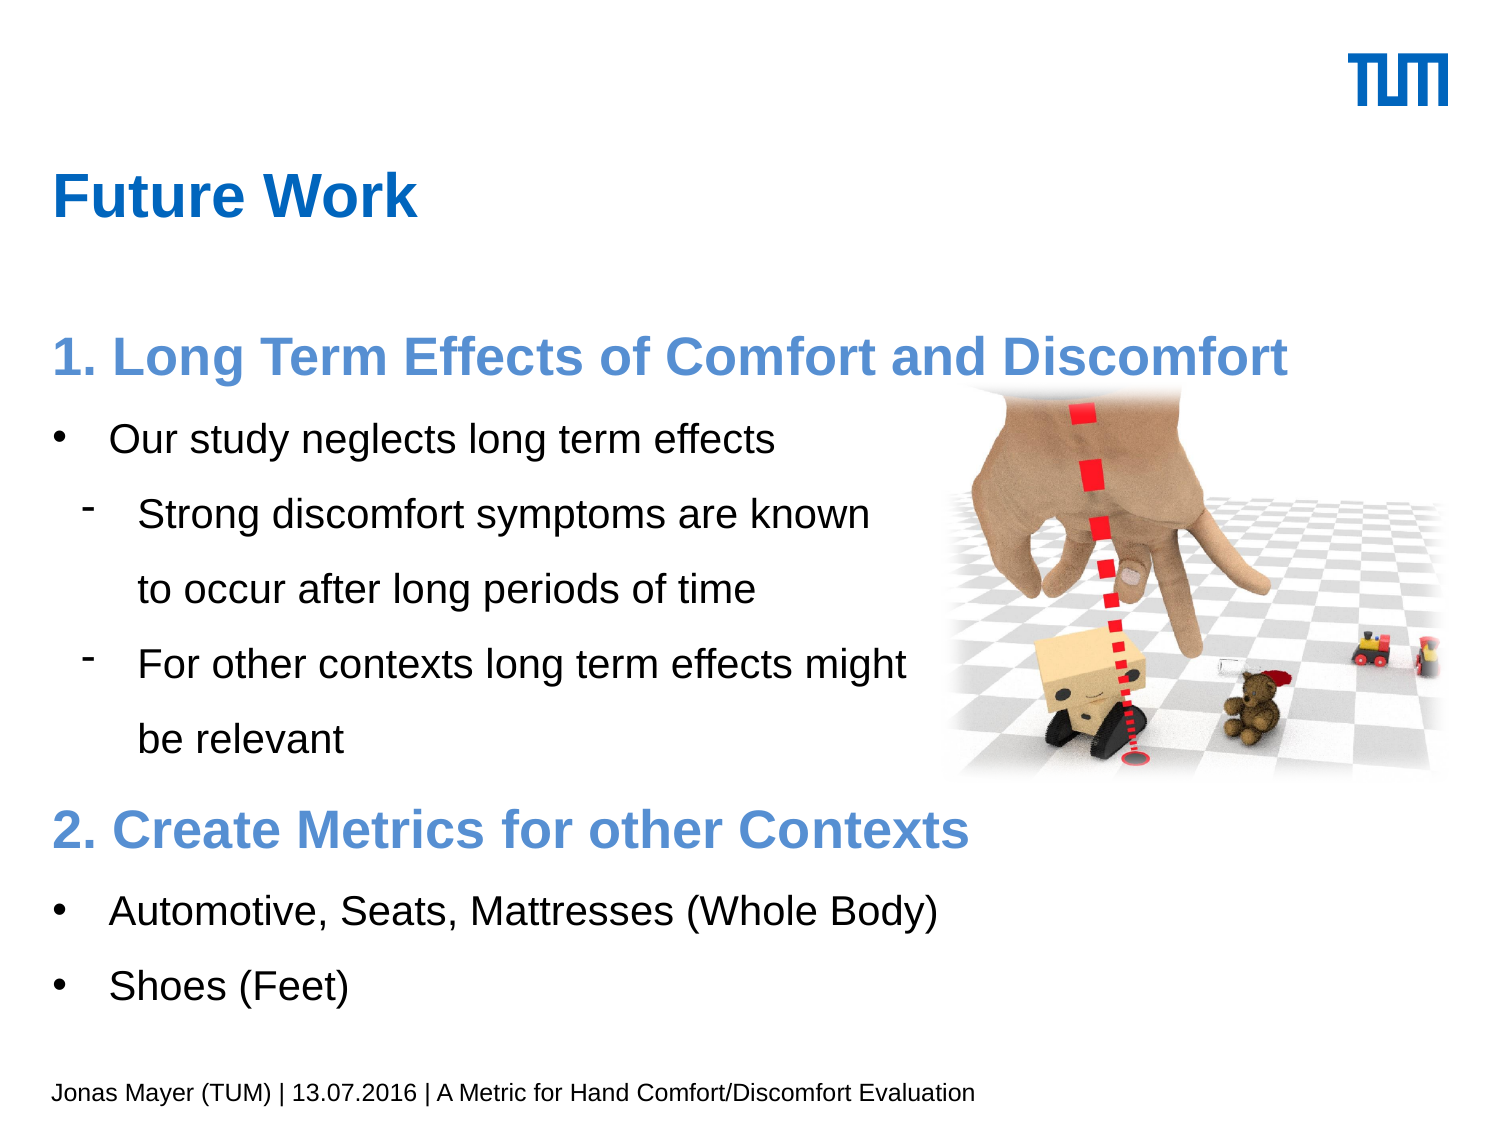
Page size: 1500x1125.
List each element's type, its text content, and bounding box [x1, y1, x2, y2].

title Future Work [52, 162, 1449, 231]
list 1. Long Term Effects of Comfort and Discomfort Our study neglects long term effects Strong discomfort symptoms are known to occur after long periods of time For other contexts long term effects might be relevant 2. Create Metrics for other Contexts Automotive, Seats, Mattresses (Whole Body) Shoes (Feet) [52, 288, 1301, 1061]
picture [941, 379, 1449, 783]
footer Jonas Mayer (TUM) | 13.07.2016 | A Metric for Hand Comfort/Discomfort Evaluation [51, 1061, 1112, 1122]
